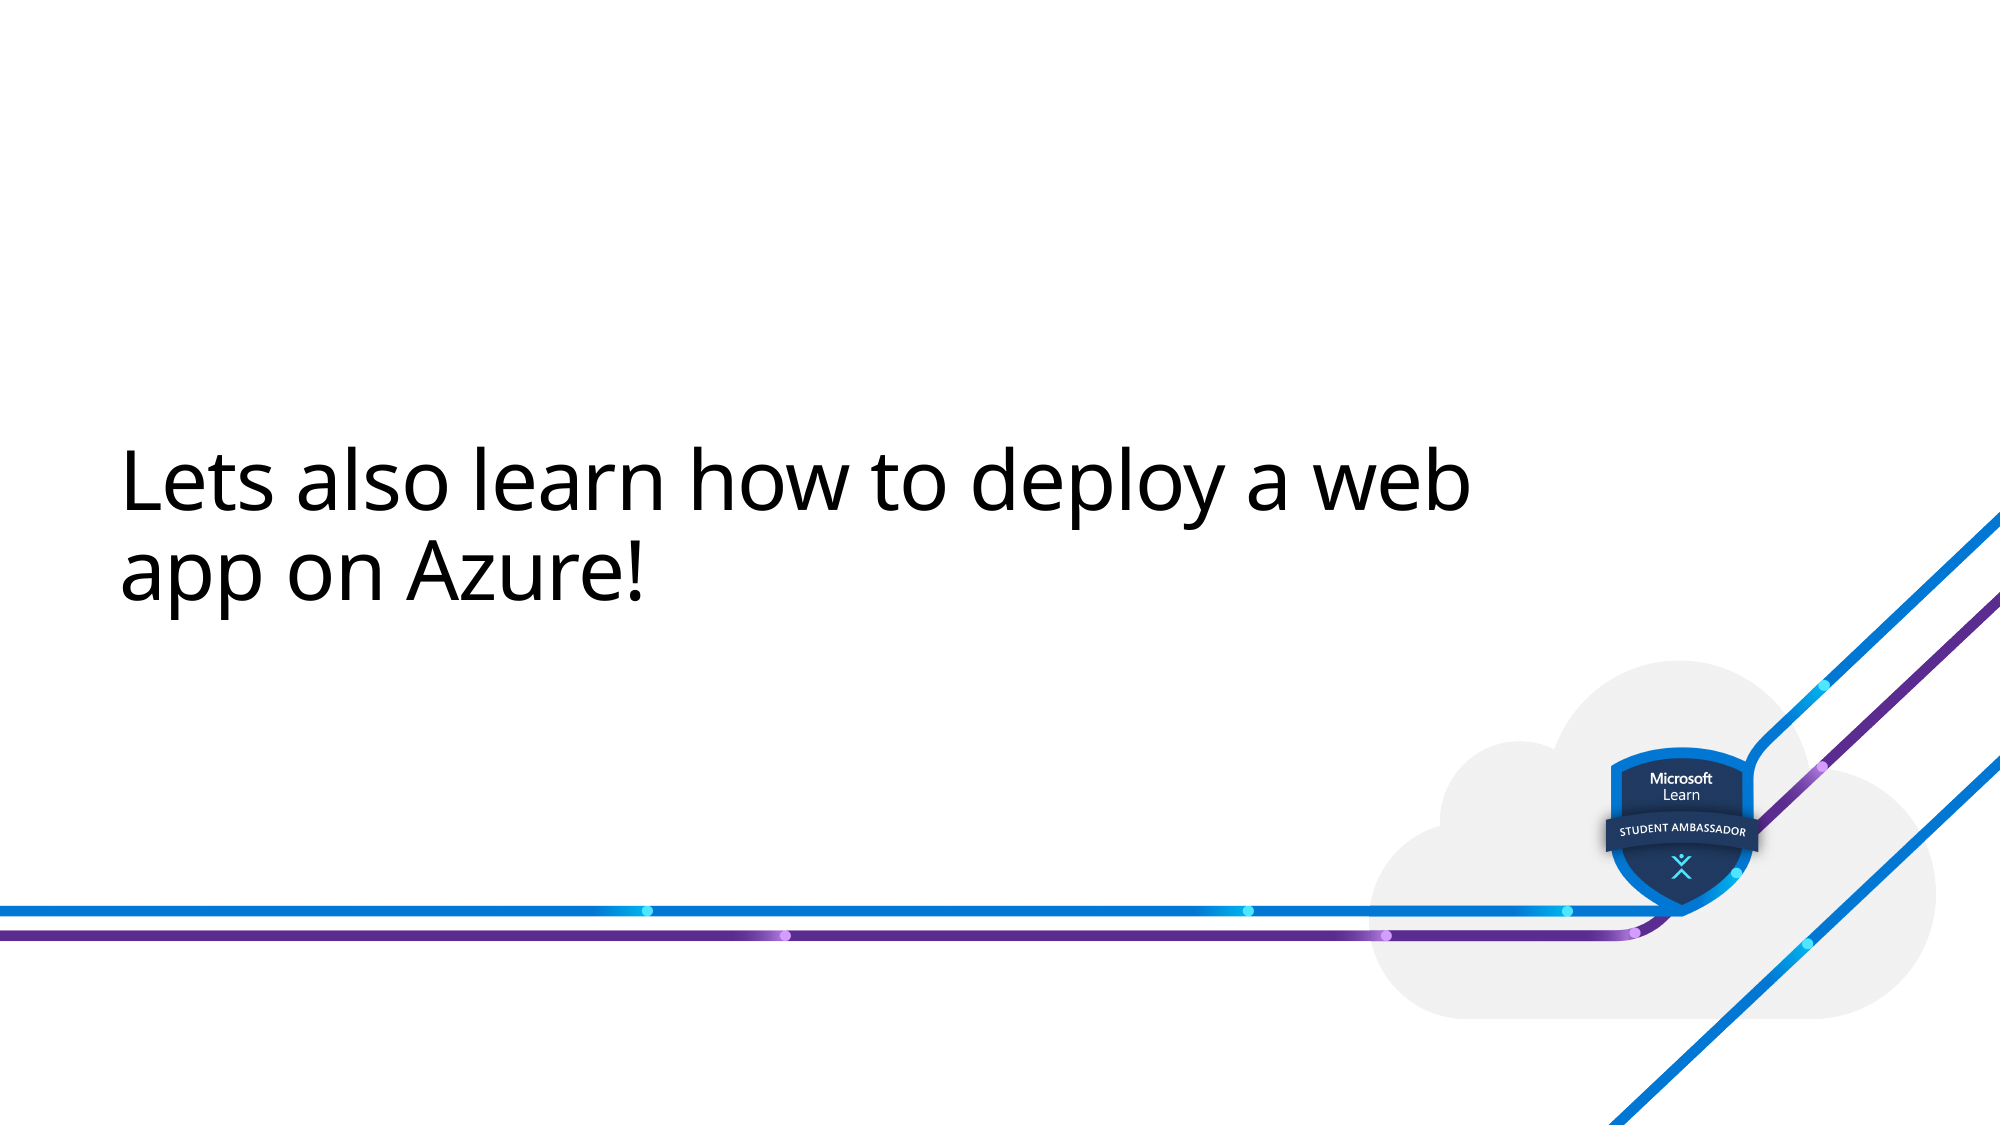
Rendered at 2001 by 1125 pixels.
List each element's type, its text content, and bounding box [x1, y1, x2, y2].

text_box Lets also learn how to deploy a web app on Azure! [119, 438, 1620, 619]
picture [0, 363, 2000, 1125]
